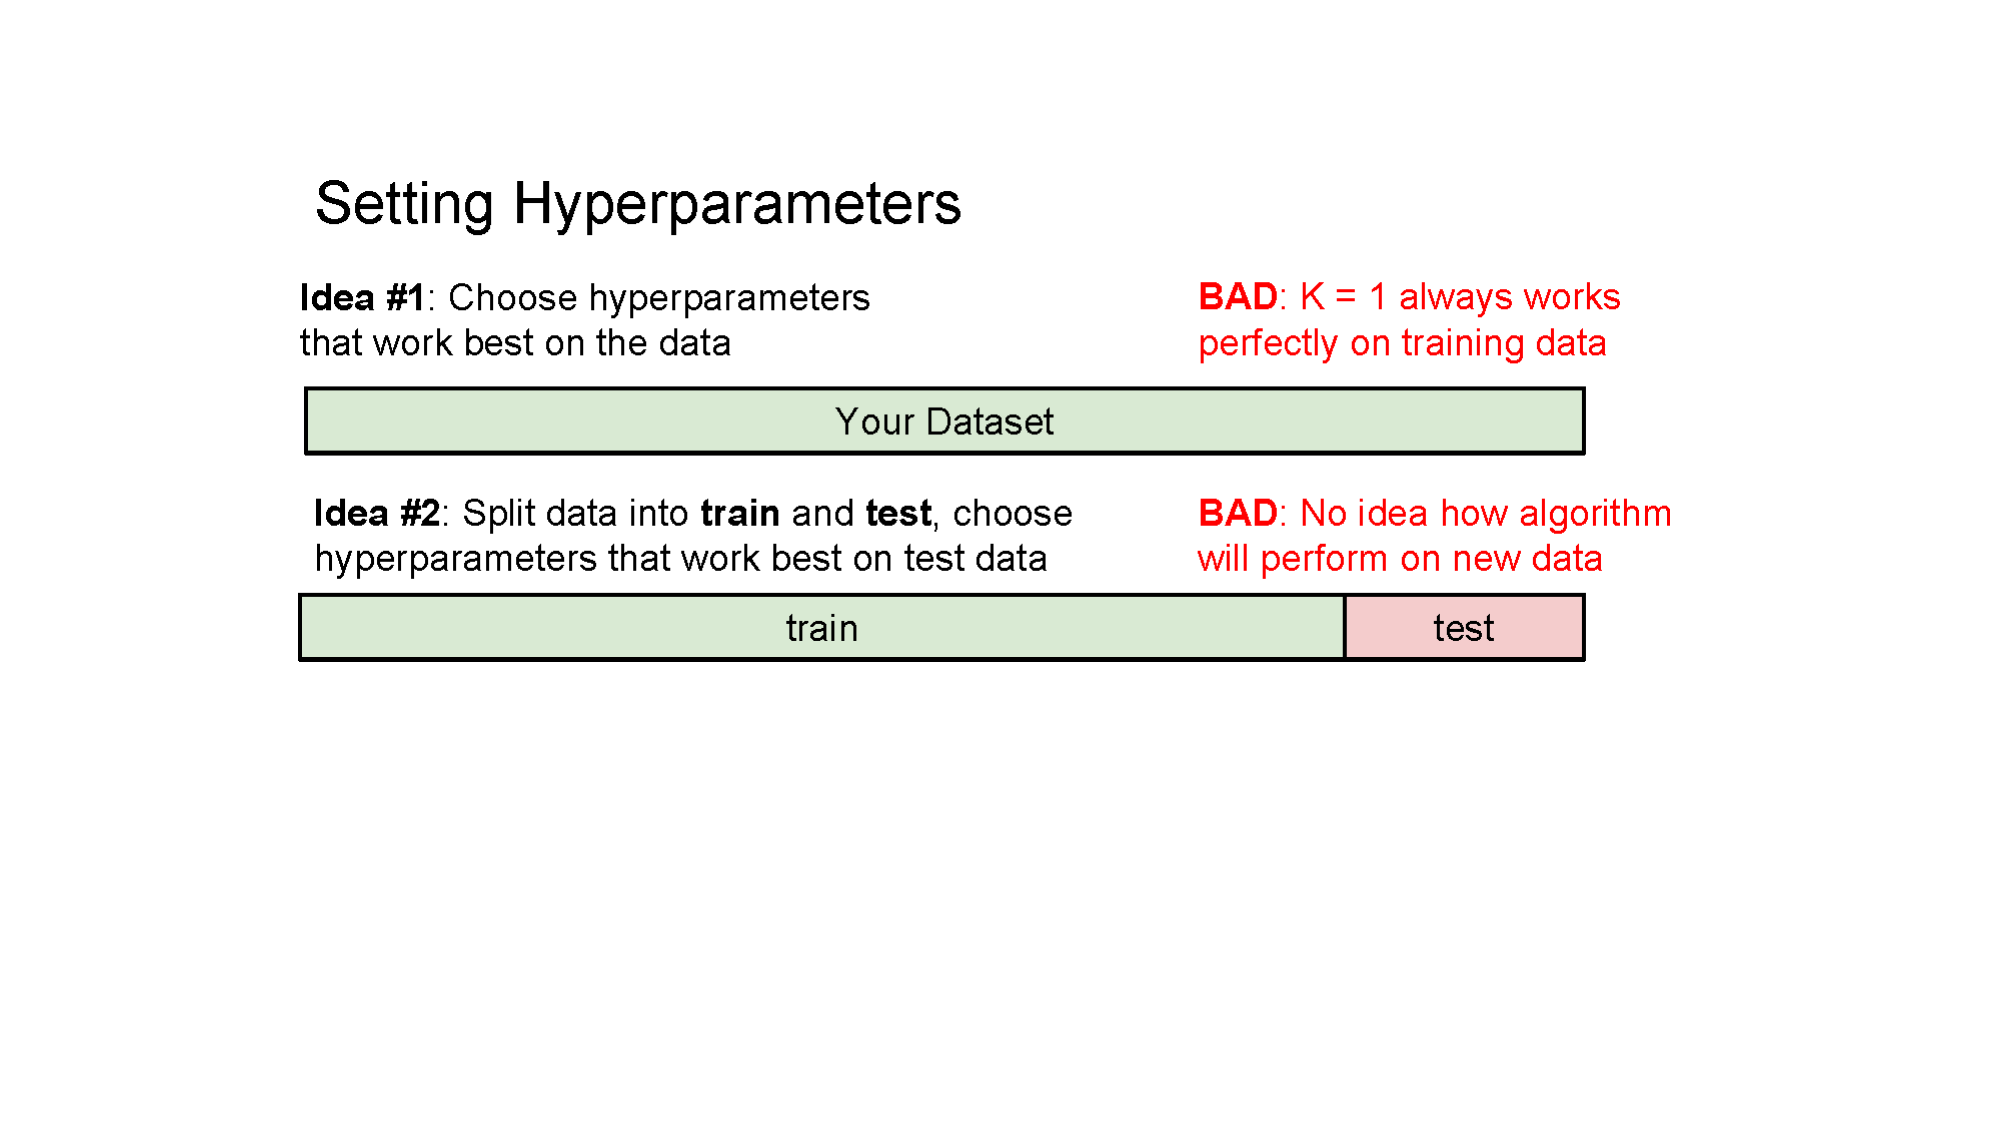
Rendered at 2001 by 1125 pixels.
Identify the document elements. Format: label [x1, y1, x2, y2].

picture [298, 180, 1670, 662]
